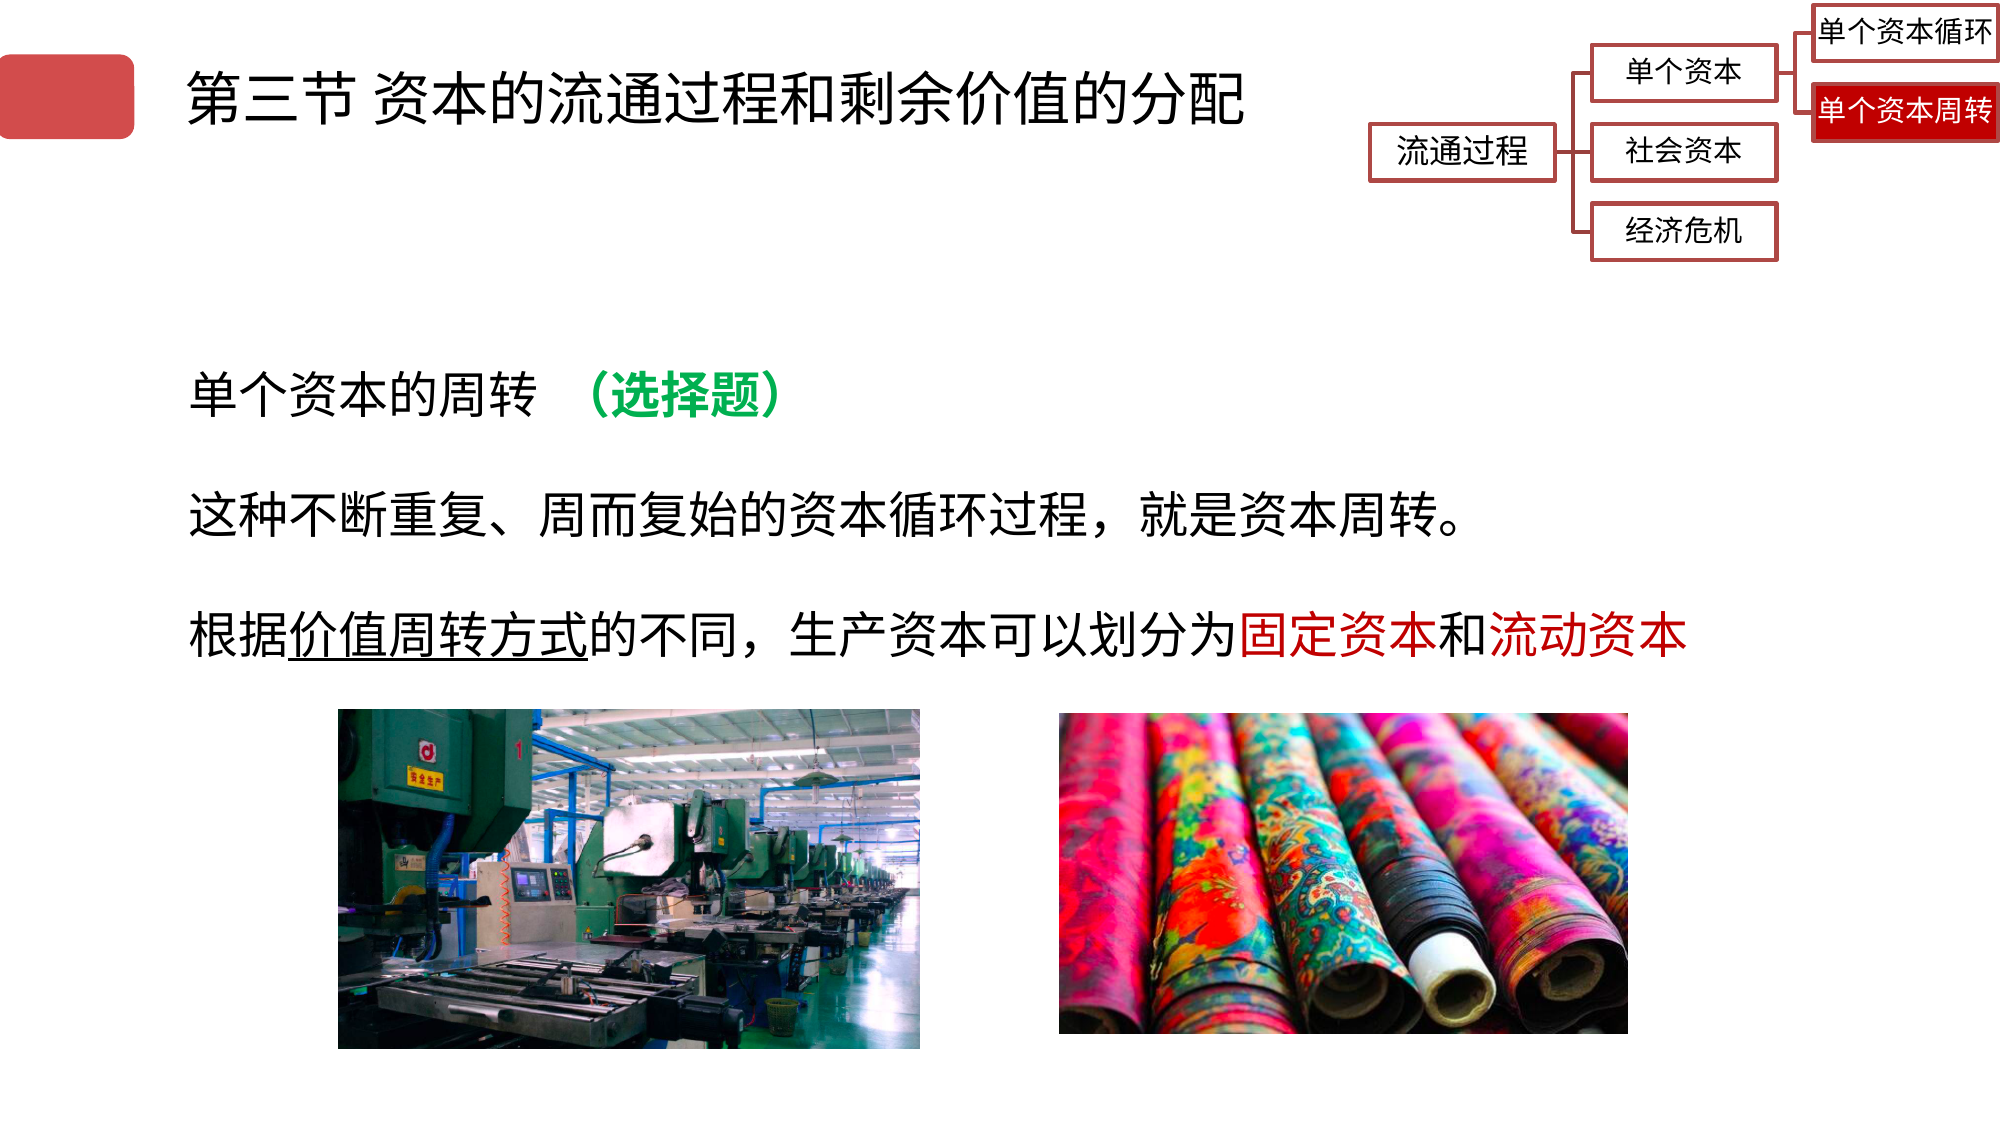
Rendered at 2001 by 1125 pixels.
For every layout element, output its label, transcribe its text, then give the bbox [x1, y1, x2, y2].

picture [1058, 713, 1629, 1034]
text_box 第三节 资本的流通过程和剩余价值的分配 [169, 54, 1280, 161]
text_box 单个资本的周转 （选择题） 这种不断重复、周而复始的资本循环过程，就是资本周转。 根据价值周转方式的不同，生产资本可以划分为固定资本和流动资本 [173, 326, 1847, 672]
picture [338, 709, 921, 1049]
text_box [1369, 0, 1999, 268]
